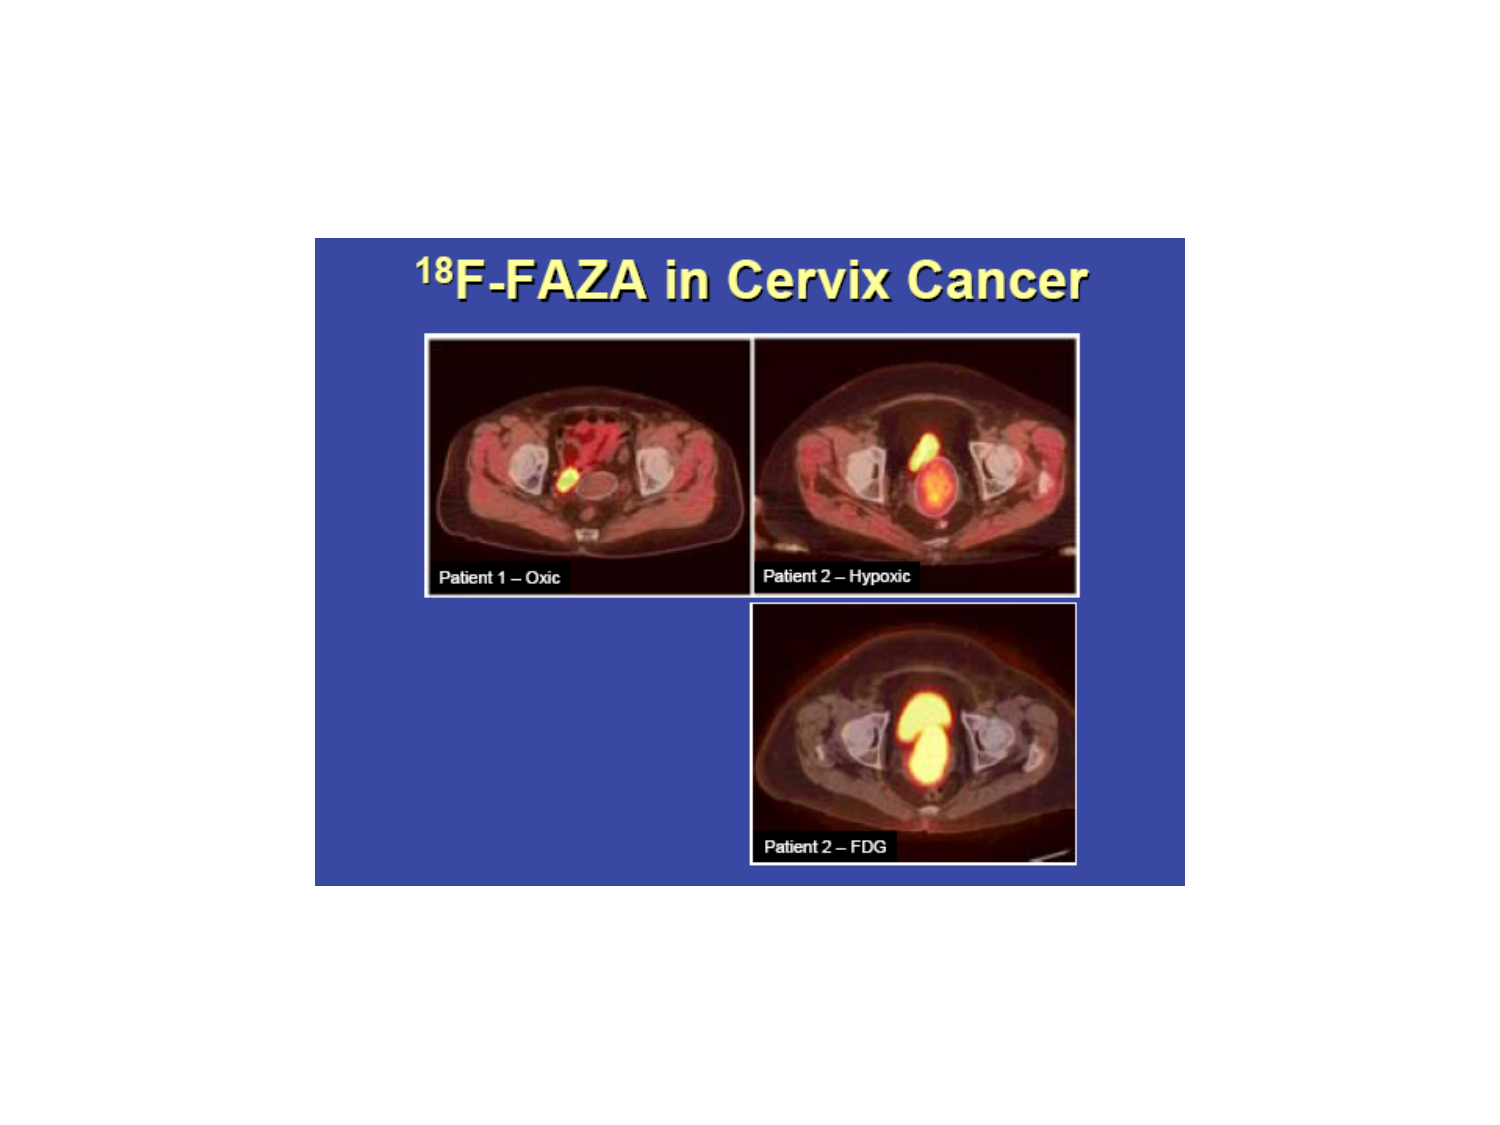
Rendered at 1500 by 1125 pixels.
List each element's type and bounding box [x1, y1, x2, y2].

picture [315, 238, 1185, 887]
